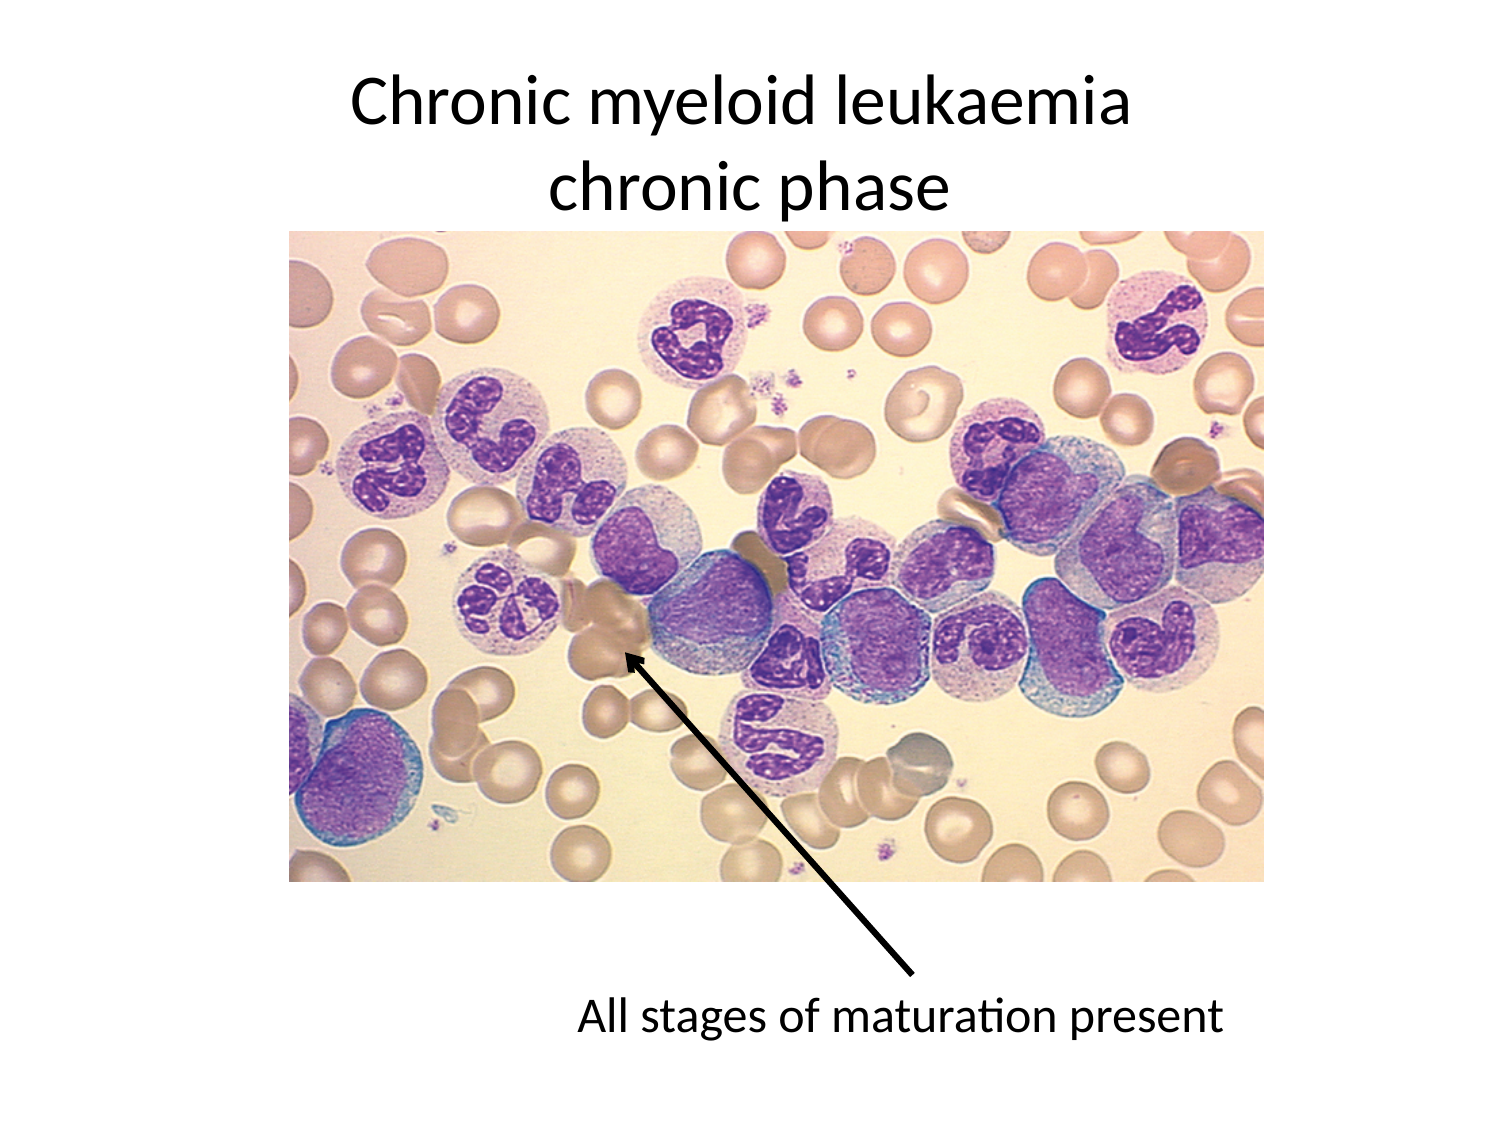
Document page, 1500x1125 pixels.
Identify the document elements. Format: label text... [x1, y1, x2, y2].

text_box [624, 651, 913, 976]
title Chronic myeloid leukaemia chronic phase [75, 45, 1425, 233]
picture [288, 231, 1264, 882]
text_box All stages of maturation present [562, 974, 1263, 1050]
